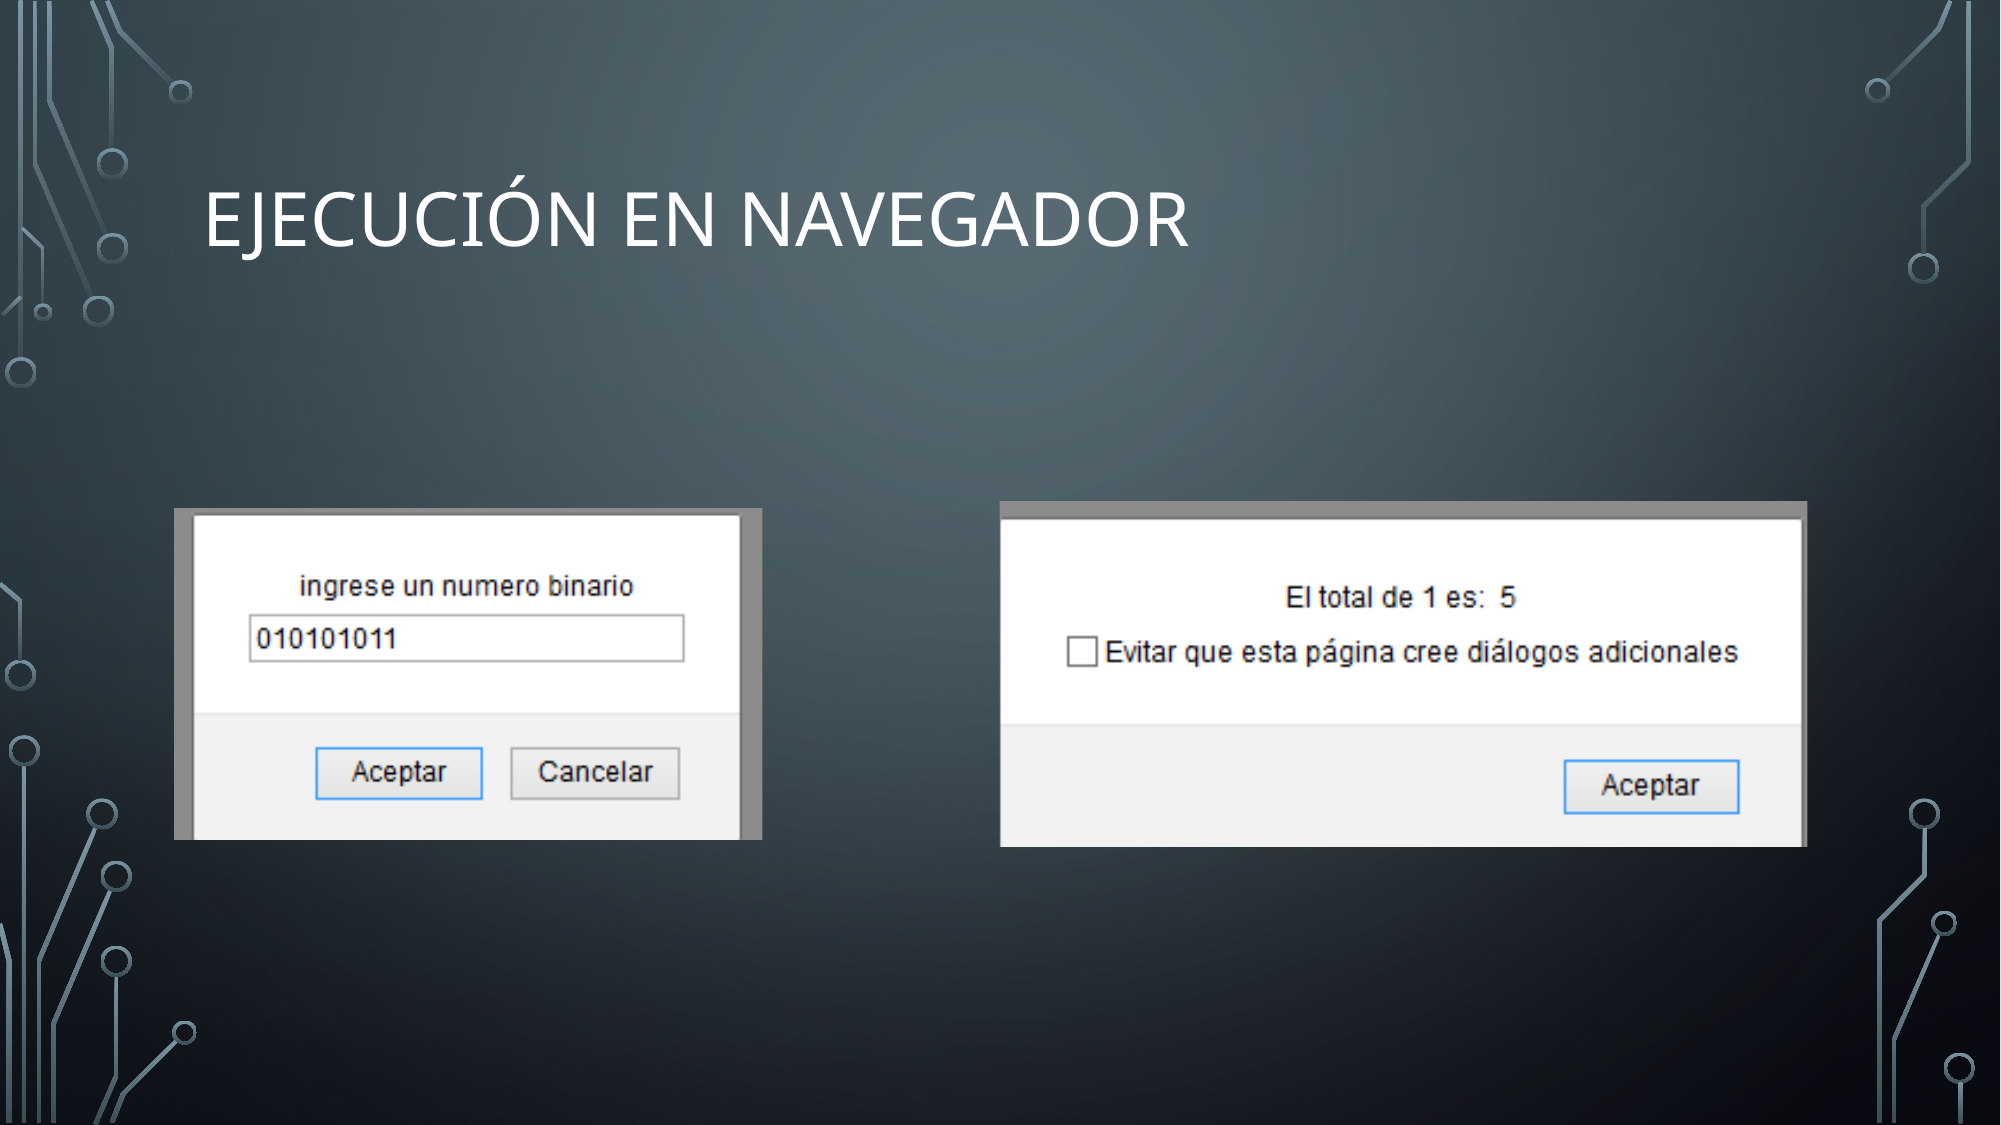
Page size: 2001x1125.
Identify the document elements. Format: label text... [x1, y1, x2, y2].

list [173, 508, 763, 840]
title Ejecución en navegador [187, 101, 1813, 344]
picture [999, 501, 1808, 848]
